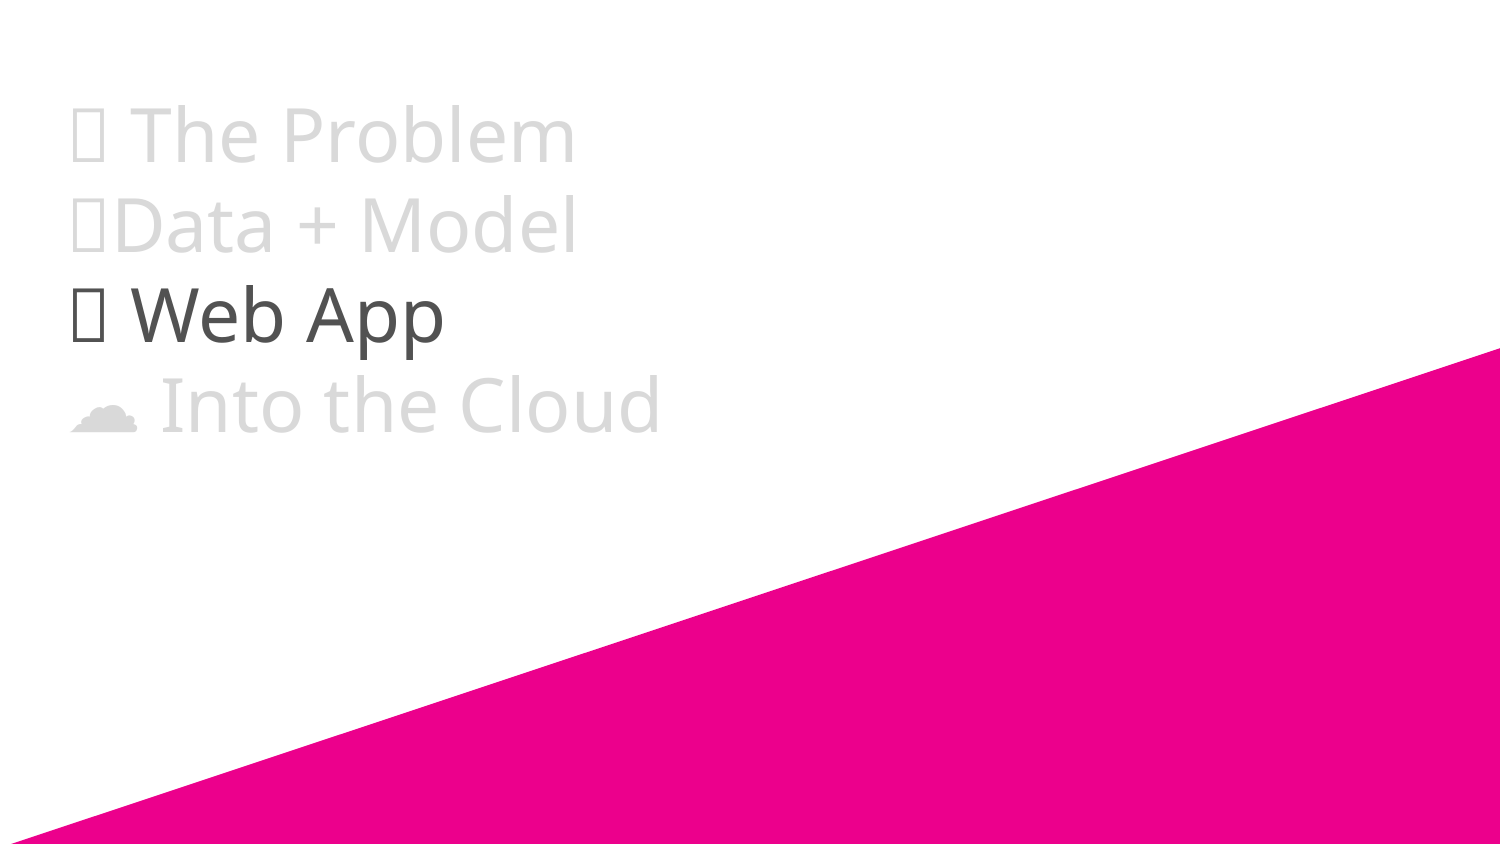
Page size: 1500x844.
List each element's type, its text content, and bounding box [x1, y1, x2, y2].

title 💸 The Problem 🤖Data + Model 🌐 Web App ☁️ Into the Cloud [51, 72, 1449, 167]
